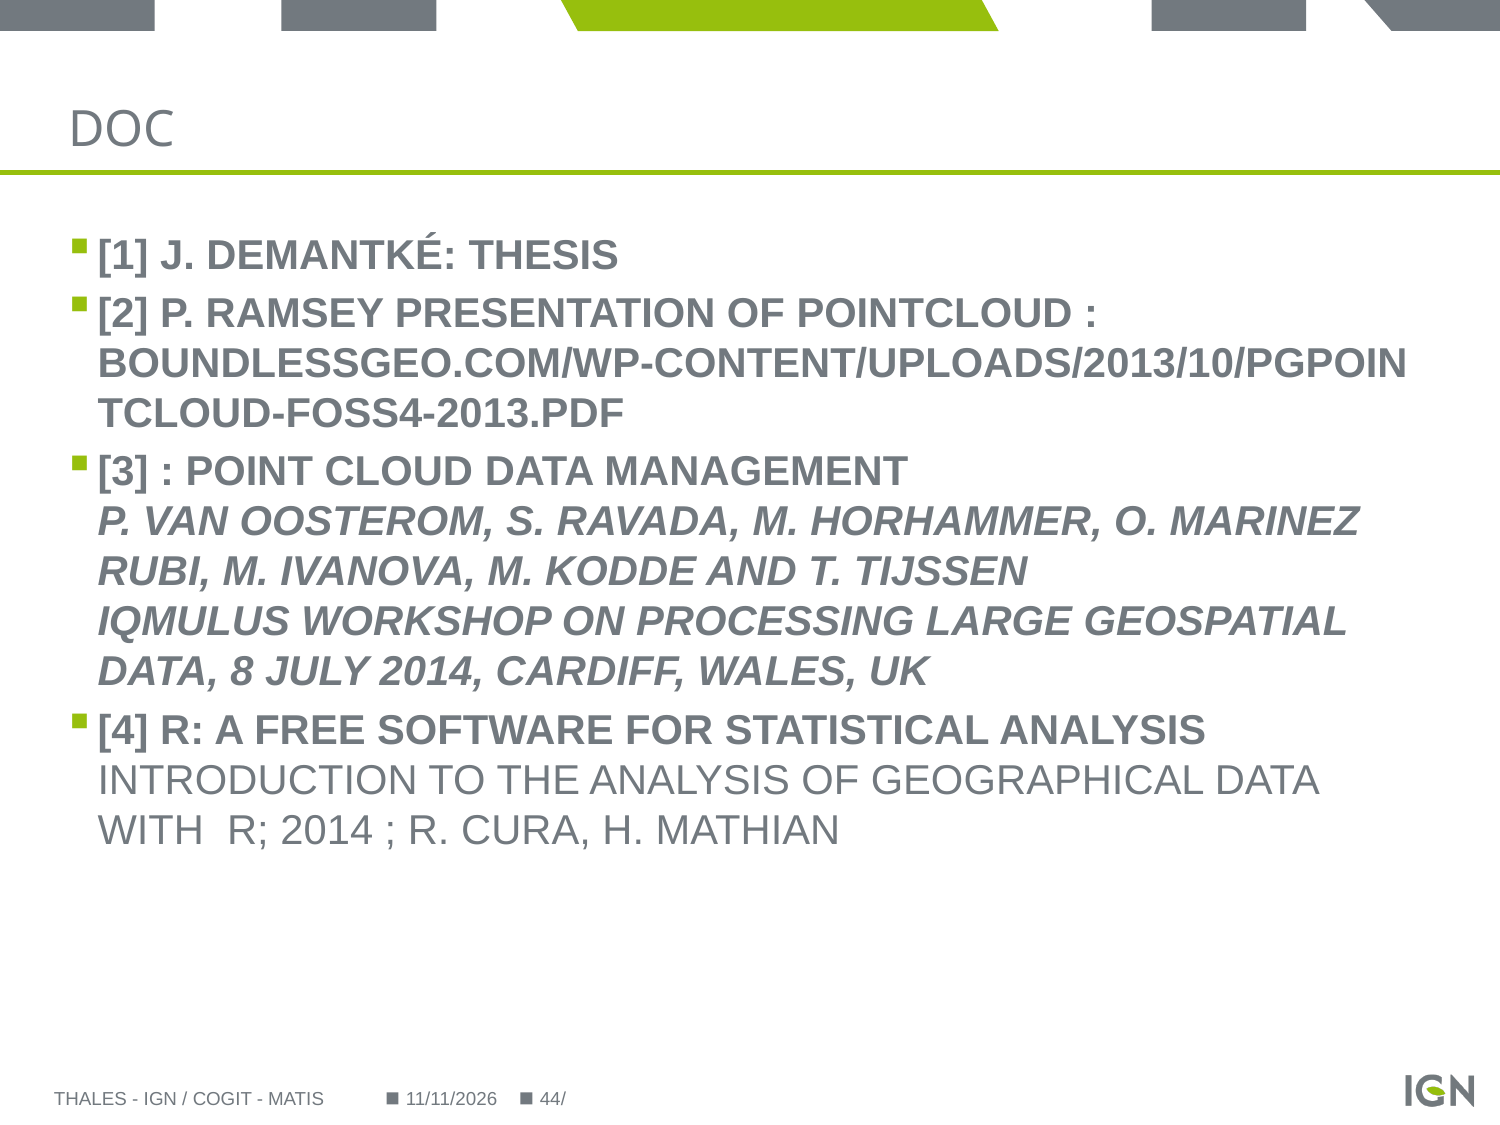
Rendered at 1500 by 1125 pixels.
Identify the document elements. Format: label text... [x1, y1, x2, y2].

list [1] J. Demantké: thesis [2] P. Ramsey presentation of PointCloud : boundlessgeo.com/wp-content/uploads/2013/10/pgpointcloud-foss4-2013.pdf [3] : Point cloud data management P. van Oosterom, S. Ravada, M. Horhammer, O. Marinez Rubi, M. Ivanova, M. Kodde and T. Tijssen IQmulus Workshop on Processing Large Geospatial Data, 8 July 2014, Cardiff, Wales, UK [4] R: a free software for statistical analysis Introduction to the analysis of geographical data with R; 2014 ; R. Cura, H. Mathian [53, 219, 1425, 1005]
title Doc [53, 80, 1425, 173]
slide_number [390, 1067, 524, 1125]
slide_number 44/ [524, 1067, 875, 1125]
picture [1404, 1074, 1475, 1109]
footer Thales - IGN / COGIT - MATIS [39, 1067, 387, 1125]
